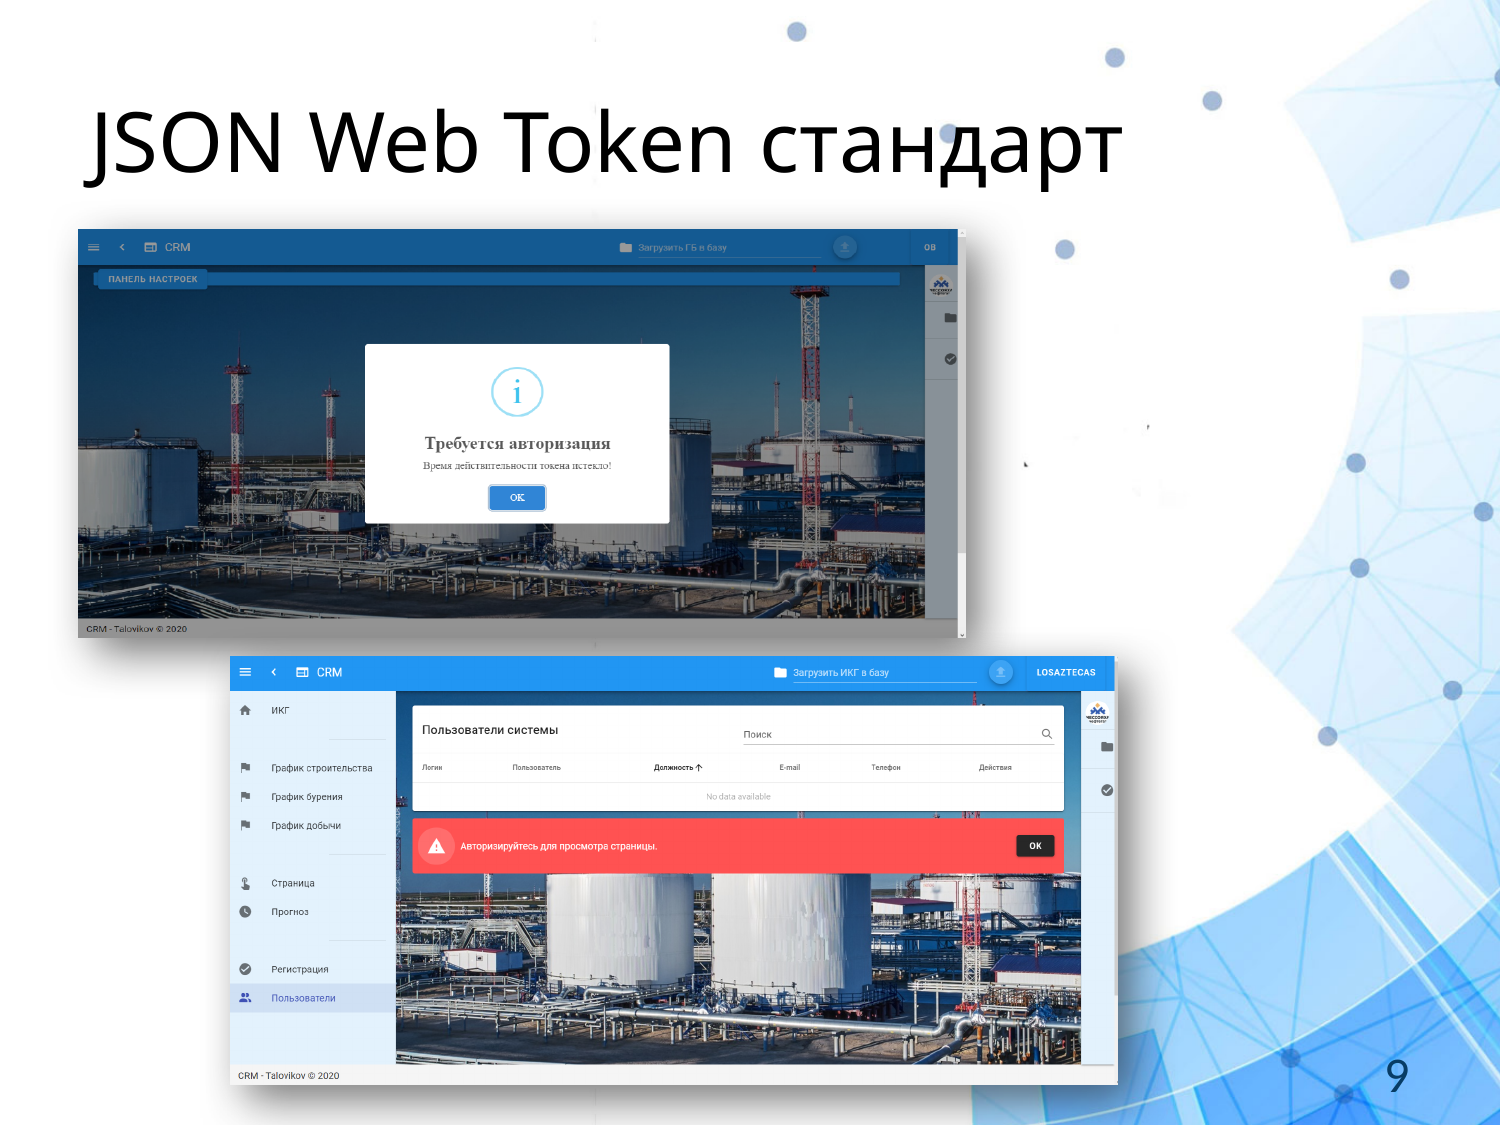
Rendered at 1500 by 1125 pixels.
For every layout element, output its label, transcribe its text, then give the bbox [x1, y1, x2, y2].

title JSON Web Token стандарт [75, 45, 1425, 233]
slide_number 9 [1159, 1042, 1425, 1103]
picture [0, 0, 1500, 1125]
